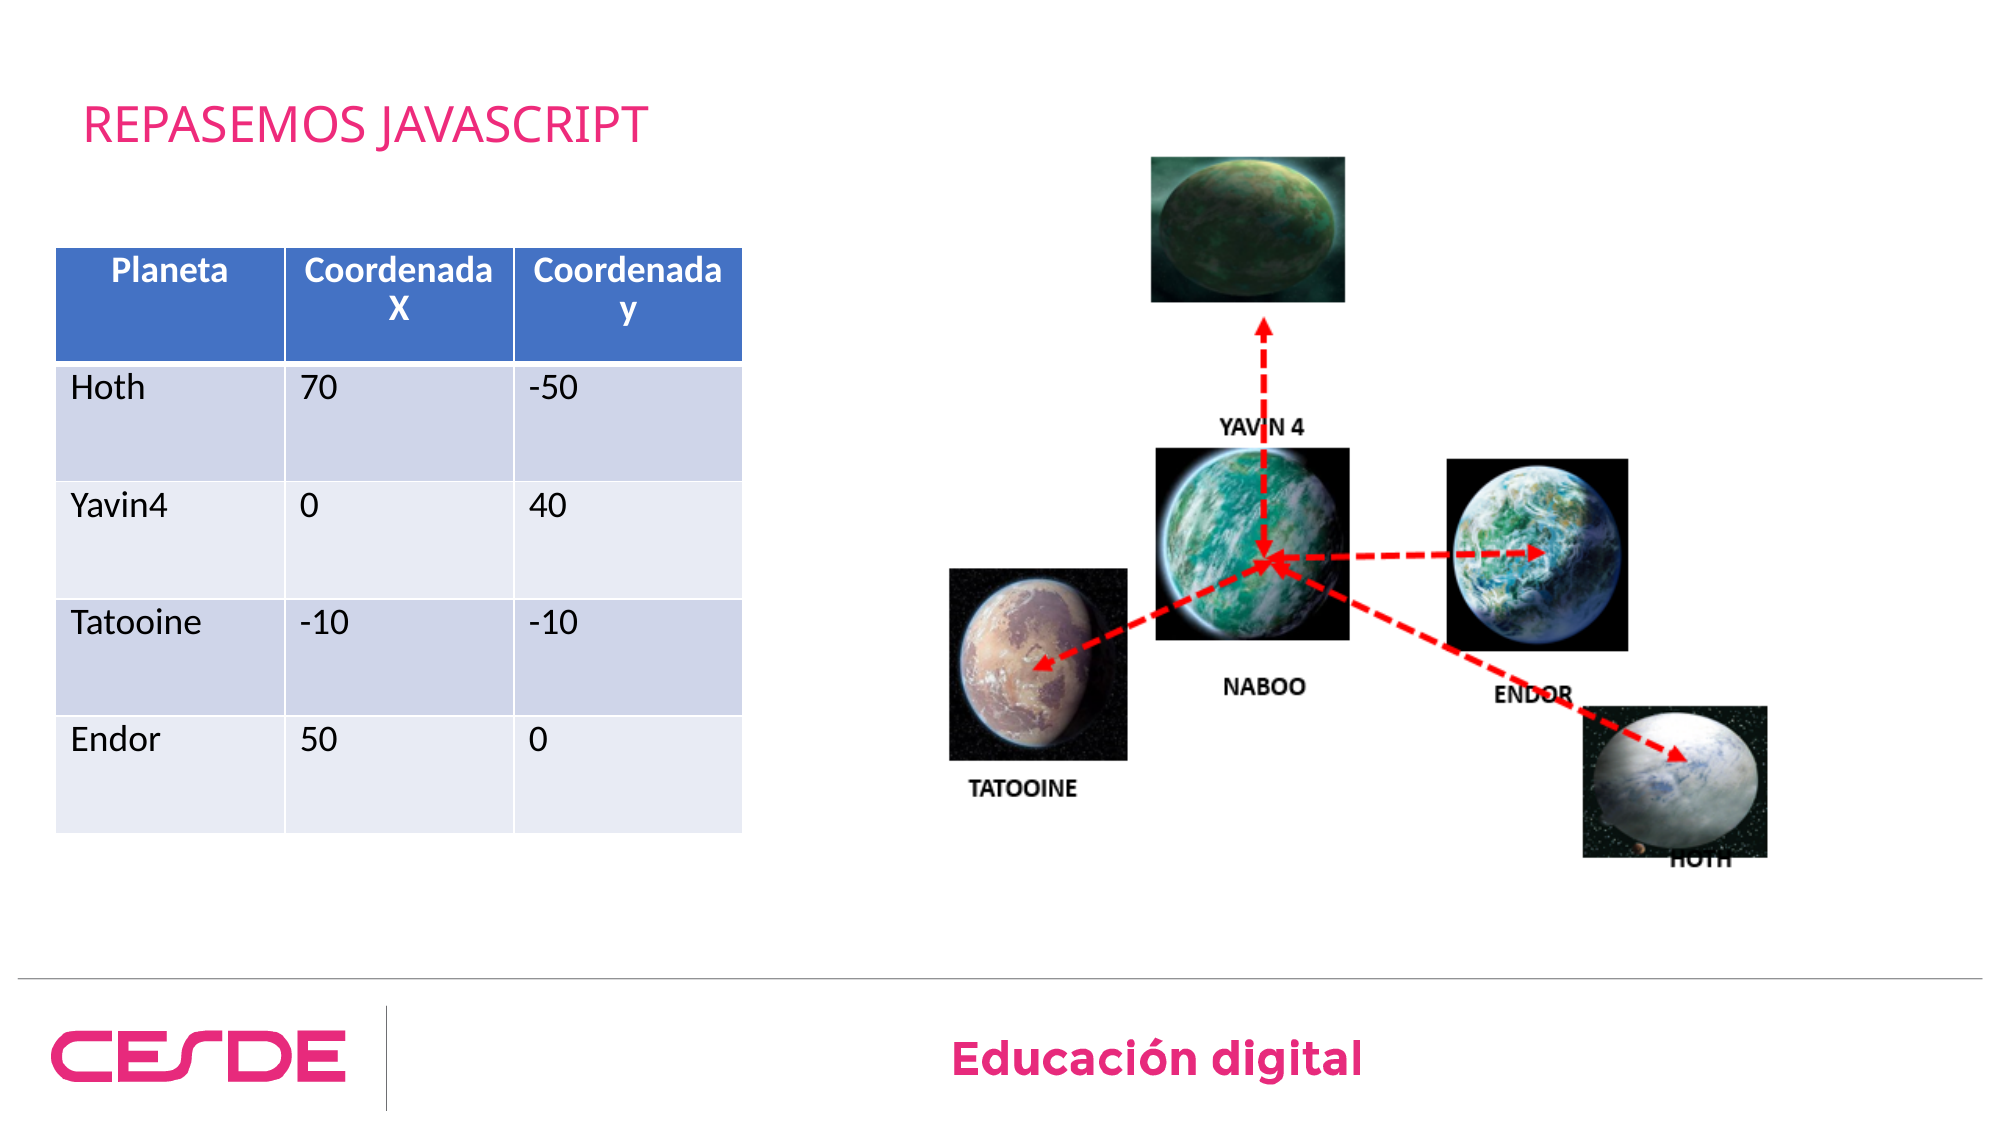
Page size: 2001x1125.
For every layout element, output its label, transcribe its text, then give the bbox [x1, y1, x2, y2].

table_cell Endor [56, 717, 284, 833]
table_cell Hoth [56, 367, 284, 481]
table_cell Tatooine [56, 600, 284, 715]
table_cell -10 [286, 600, 513, 715]
title REPASEMOS JAVASCRIPT [67, 91, 1793, 310]
table_cell 50 [286, 717, 513, 833]
table_header Coordenada y [515, 248, 742, 361]
table_header CoordenadaX [286, 248, 513, 361]
table_cell -50 [515, 367, 742, 481]
picture [0, 0, 2000, 1125]
table_cell 0 [515, 717, 742, 833]
table_header Planeta [56, 248, 284, 361]
table_cell -10 [515, 600, 742, 715]
table_cell 40 [515, 482, 742, 598]
table_cell 70 [286, 367, 513, 481]
table_cell 0 [286, 482, 513, 598]
table_cell Yavin4 [56, 482, 284, 598]
